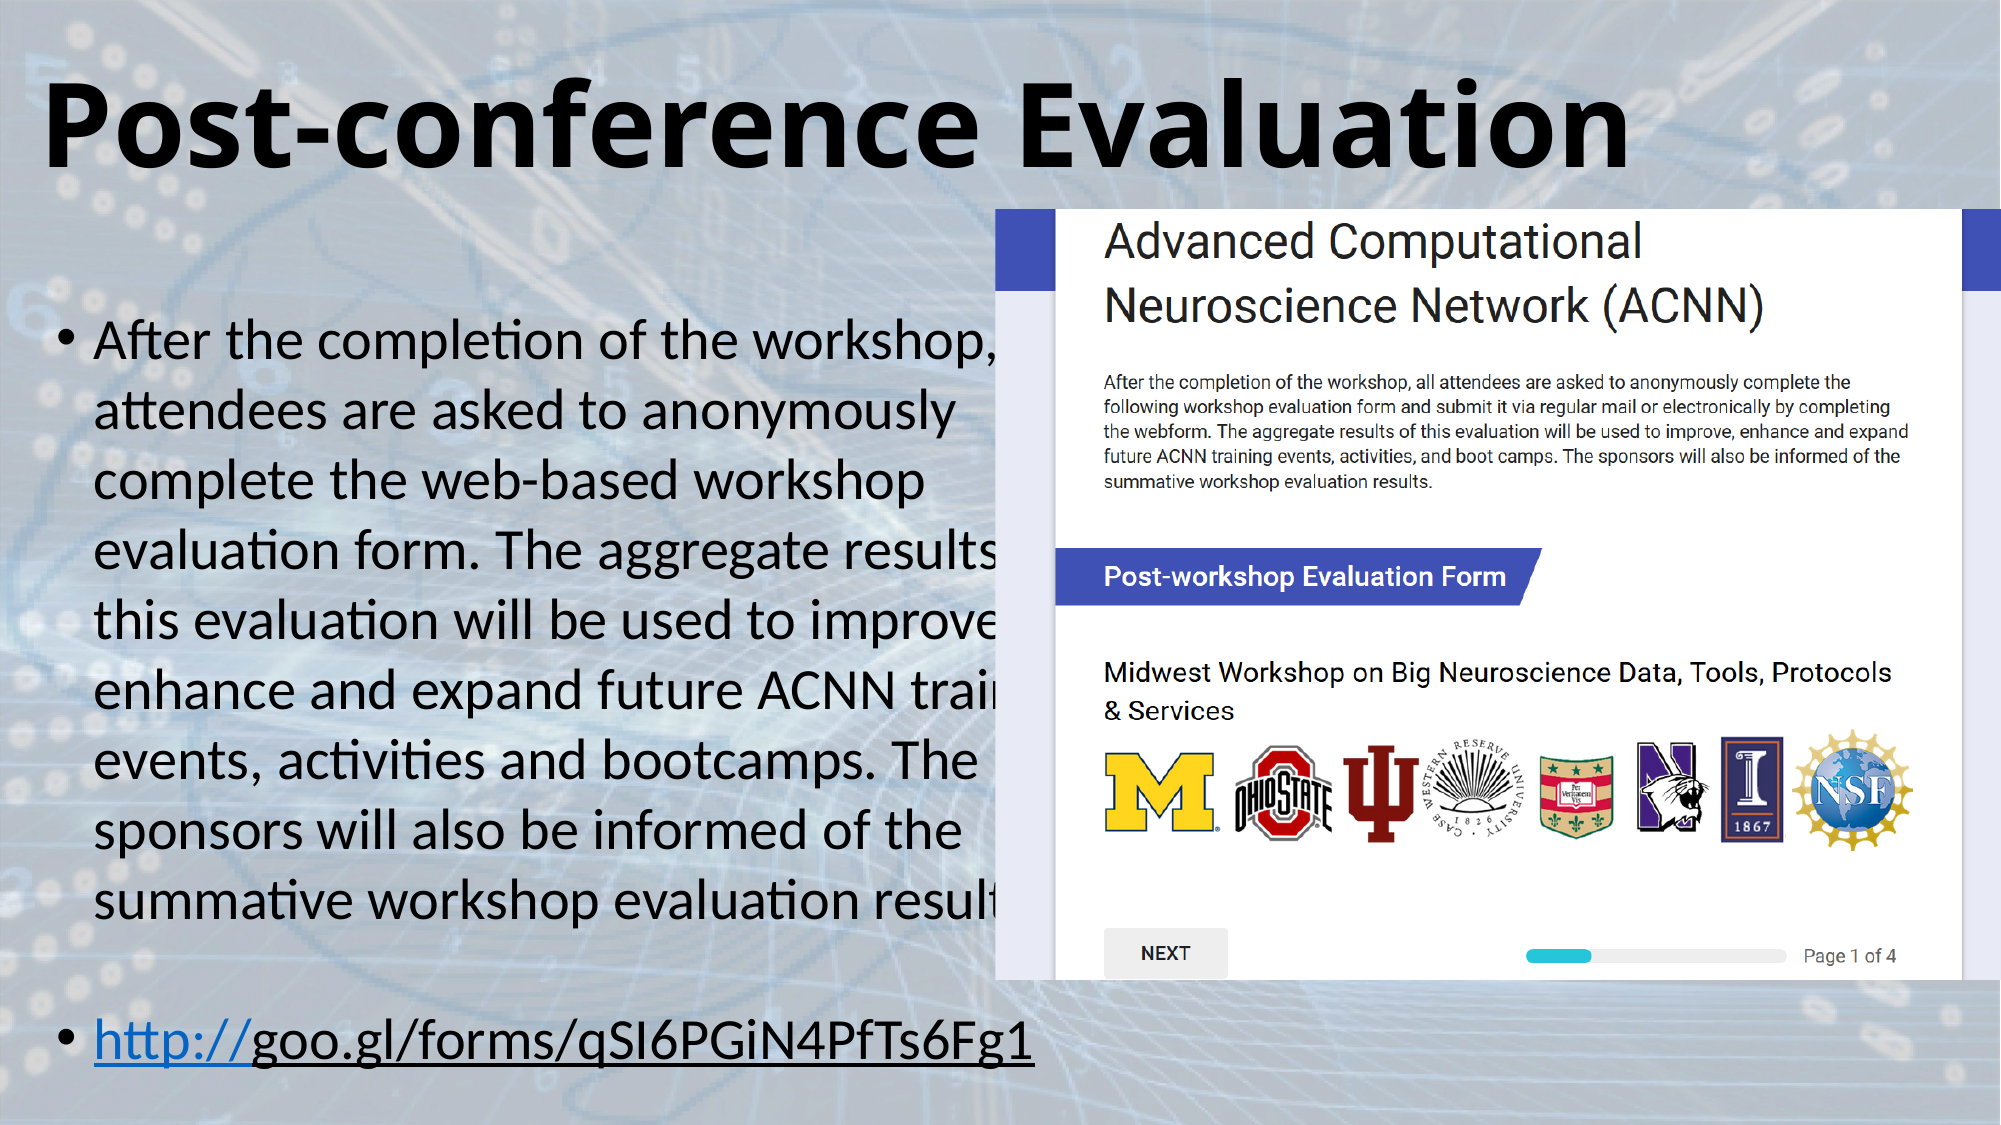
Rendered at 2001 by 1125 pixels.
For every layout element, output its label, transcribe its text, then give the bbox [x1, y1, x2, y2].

list After the completion of the workshop, all attendees are asked to anonymously complete the web-based workshop evaluation form. The aggregate results of this evaluation will be used to improve, enhance and expand future ACNN training events, activities and bootcamps. The sponsors will also be informed of the summative workshop evaluation results http://goo.gl/forms/qSI6PGiN4PfTs6Fg1 [41, 293, 995, 692]
title Post-conference Evaluation [18, 21, 1657, 239]
table_cell [0, 0, 2000, 1125]
picture [995, 209, 2001, 980]
